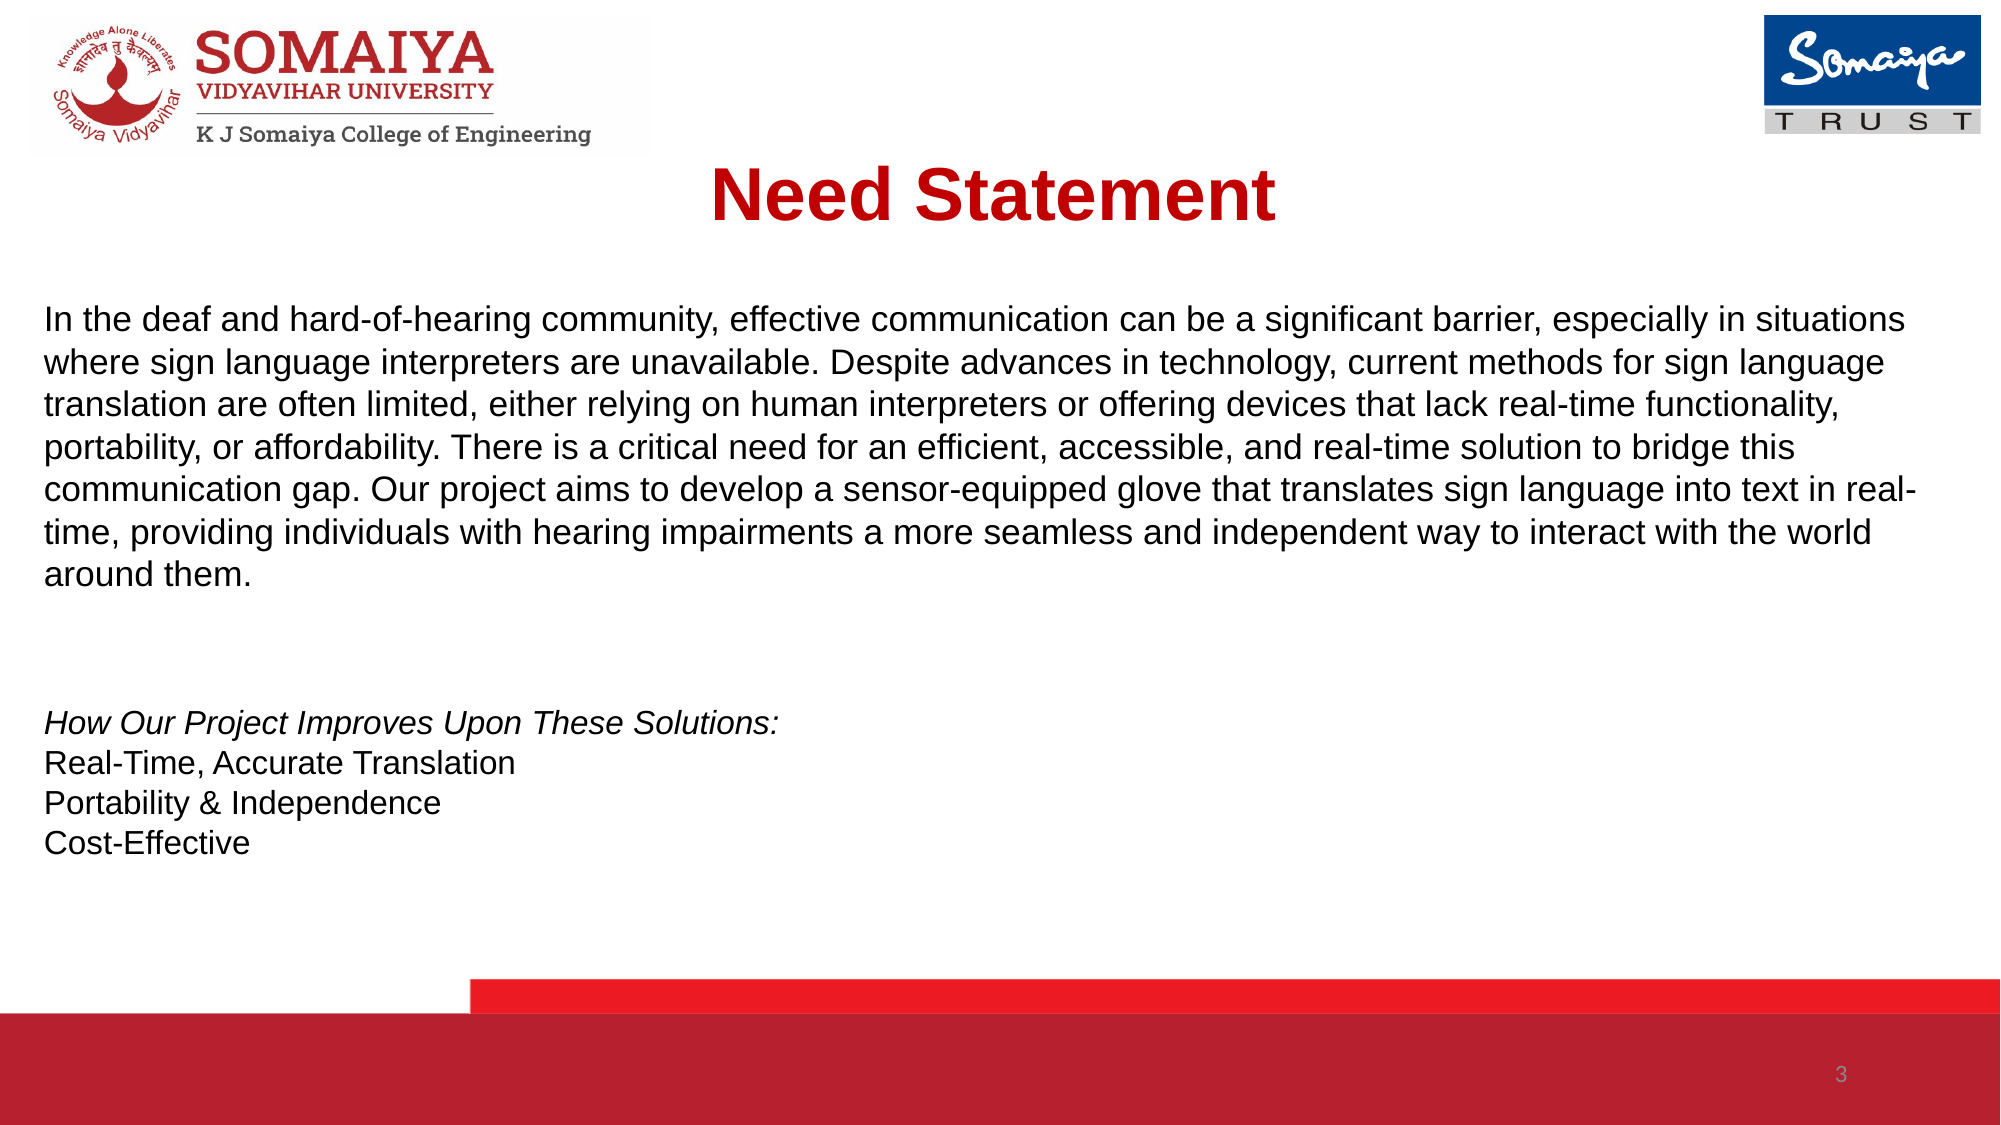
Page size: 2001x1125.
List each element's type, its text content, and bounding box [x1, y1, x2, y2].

text_box In the deaf and hard-of-hearing community, effective communication can be a significant barrier, especially in situations where sign language interpreters are unavailable. Despite advances in technology, current methods for sign language translation are often limited, either relying on human interpreters or offering devices that lack real-time functionality, portability, or affordability. There is a critical need for an efficient, accessible, and real-time solution to bridge this communication gap. Our project aims to develop a sensor-equipped glove that translates sign language into text in real-time, providing individuals with hearing impairments a more seamless and independent way to interact with the world around them. [36, 228, 1965, 602]
picture [29, 15, 651, 157]
title Need Statement [244, 125, 1744, 228]
text_box How Our Project Improves Upon These Solutions: Real-Time, Accurate Translation Portability & Independence Cost-Effective [36, 694, 809, 869]
slide_number ‹#› [1412, 1042, 1863, 1103]
picture [0, 980, 2000, 1125]
picture [1764, 15, 1981, 134]
